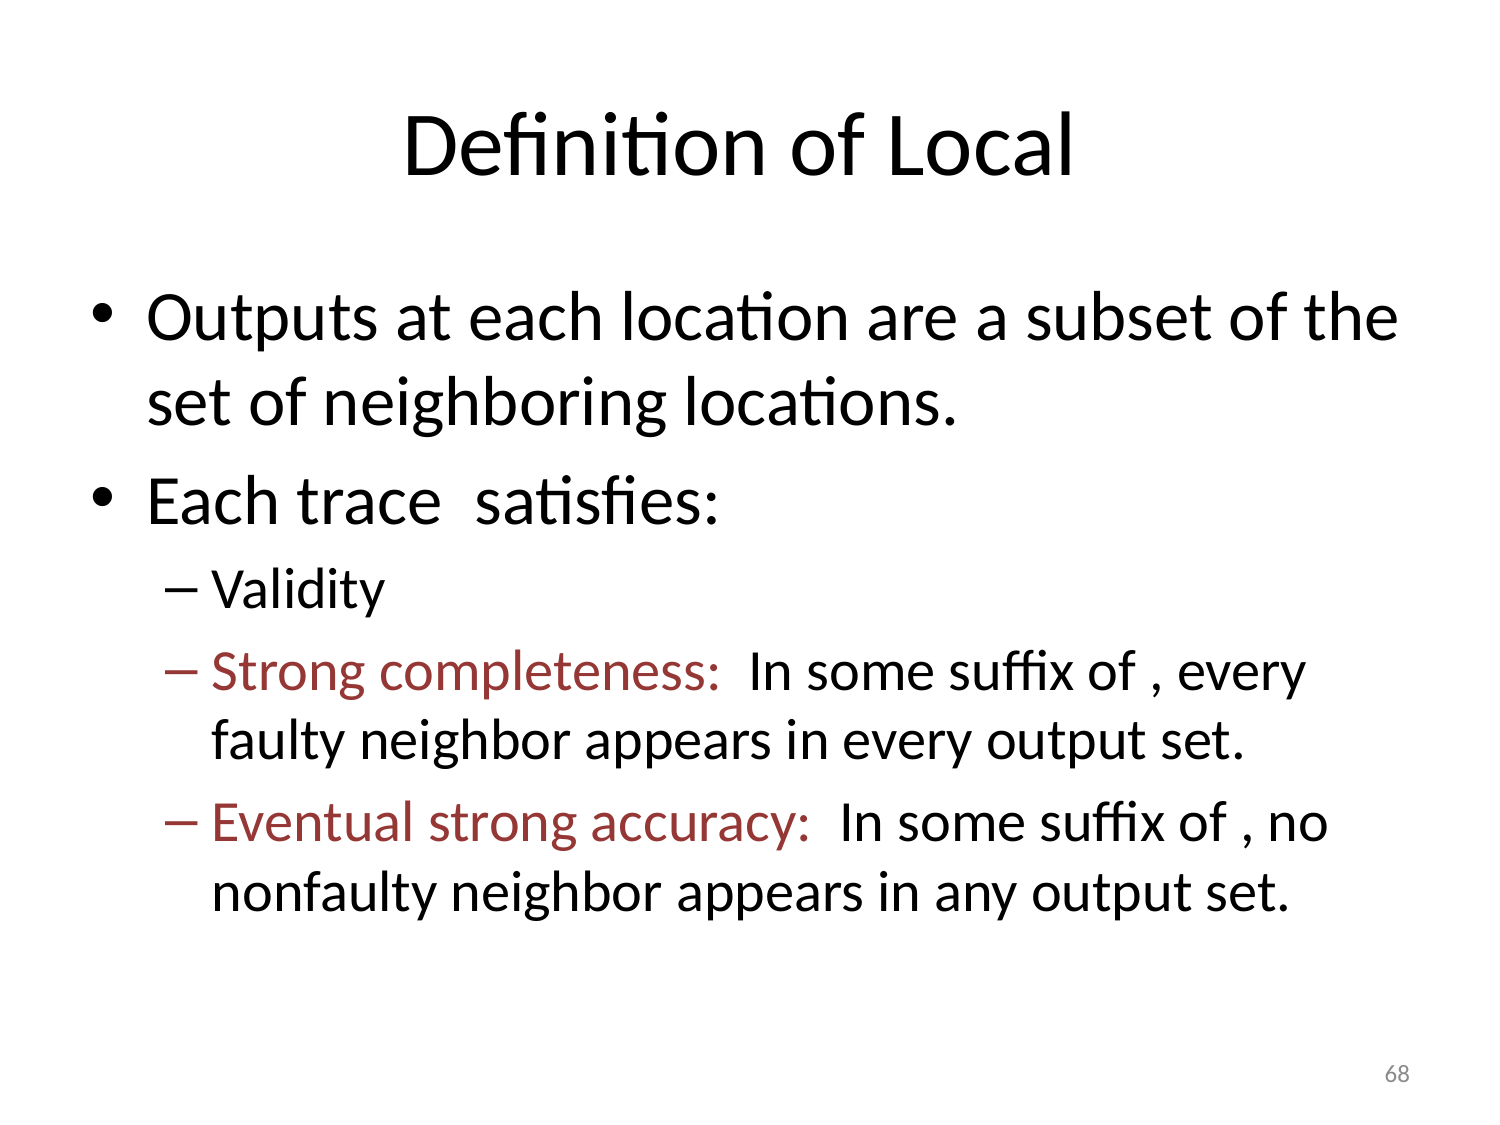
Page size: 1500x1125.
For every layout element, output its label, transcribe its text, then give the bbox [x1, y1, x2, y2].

slide_number 68 [1074, 1042, 1425, 1103]
